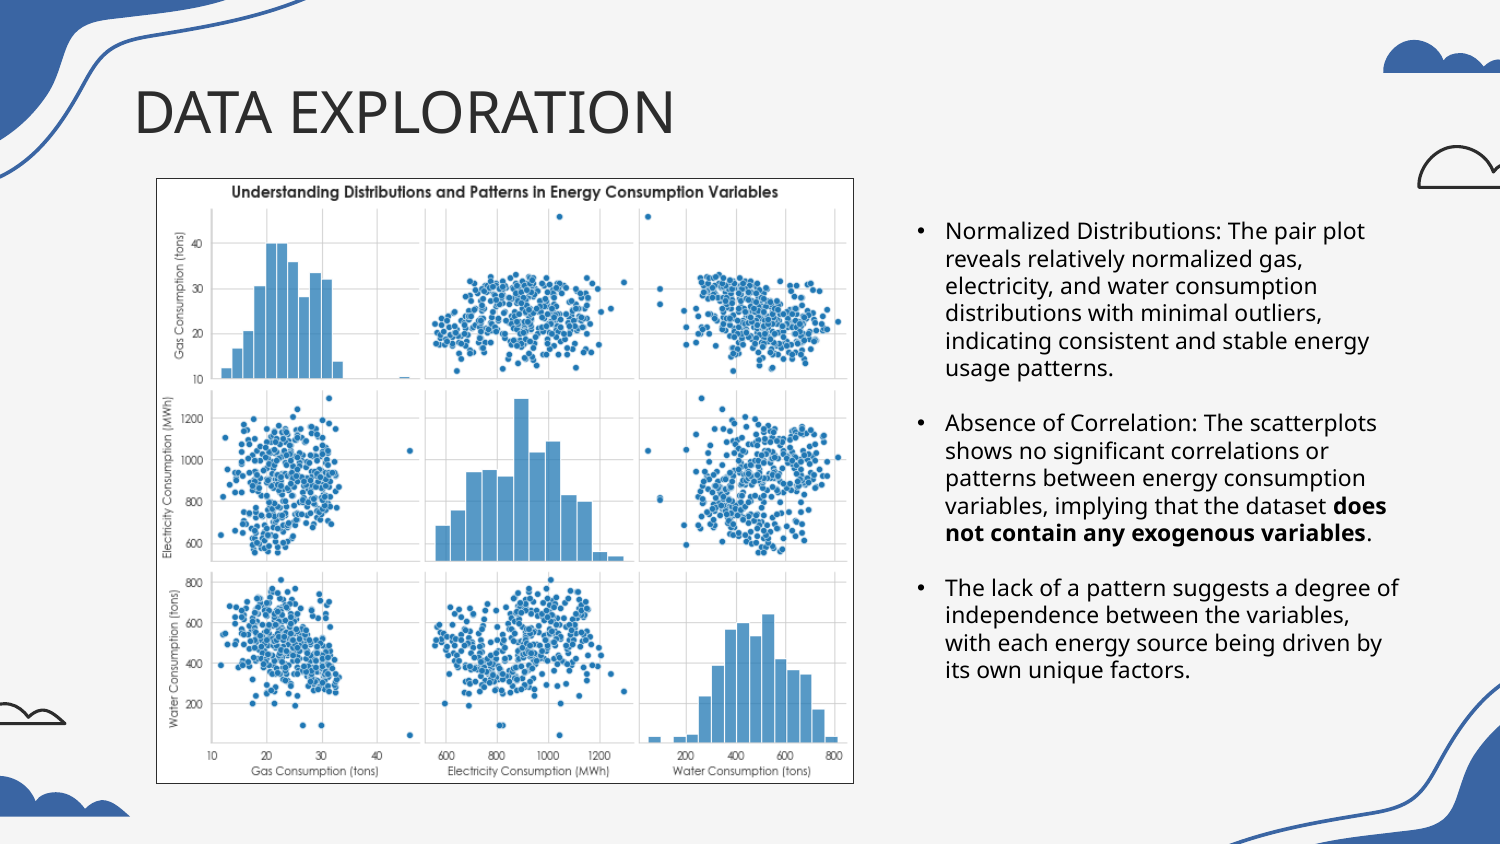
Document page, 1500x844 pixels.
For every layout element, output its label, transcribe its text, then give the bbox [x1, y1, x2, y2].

title DATA EXPLORATION [118, 60, 1382, 155]
text_box Normalized Distributions: The pair plot reveals relatively normalized gas, electricity, and water consumption distributions with minimal outliers, indicating consistent and stable energy usage patterns. Absence of Correlation: The scatterplots shows no significant correlations or patterns between energy consumption variables, implying that the dataset does not contain any exogenous variables. The lack of a pattern suggests a degree of independence between the variables, with each energy source being driven by its own unique factors. [902, 209, 1415, 719]
picture [155, 178, 854, 784]
